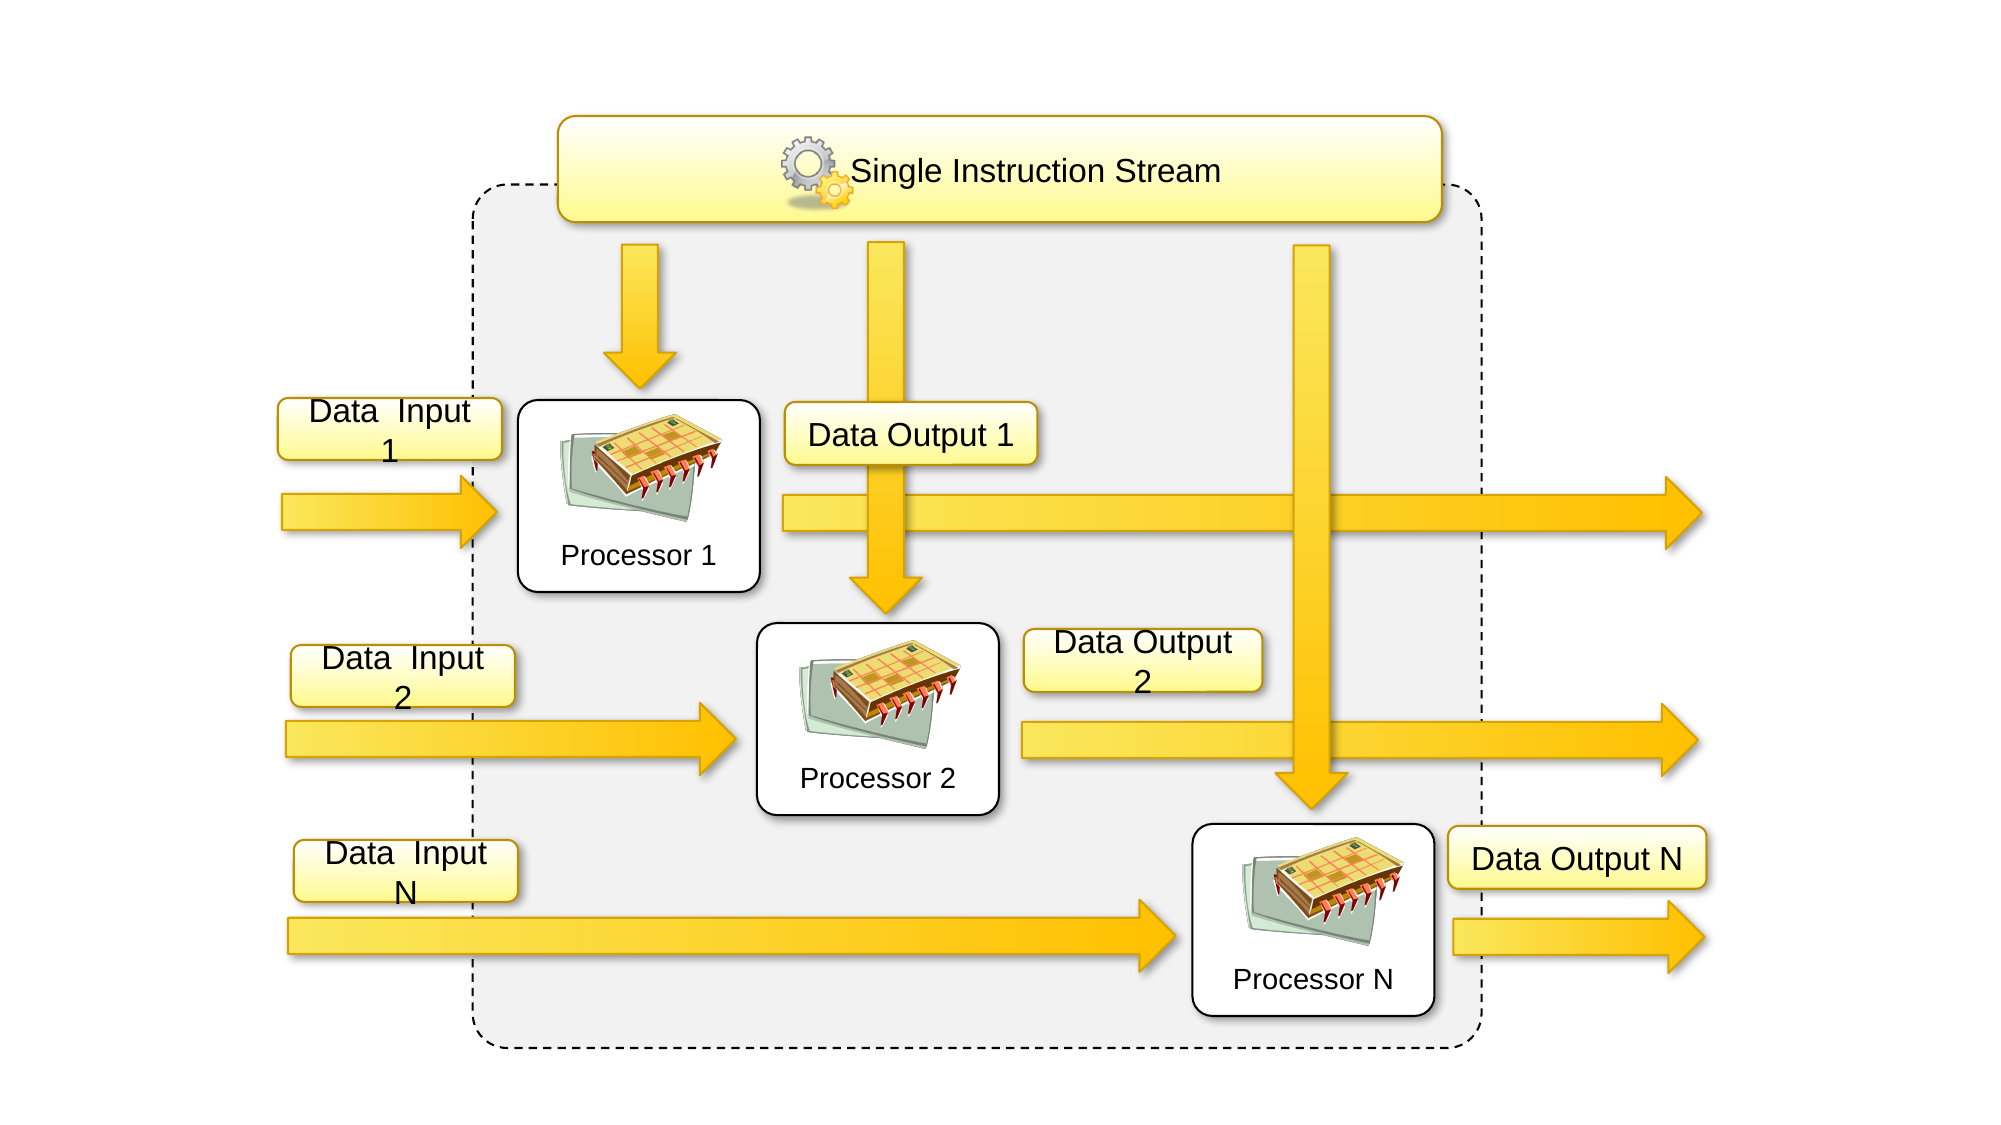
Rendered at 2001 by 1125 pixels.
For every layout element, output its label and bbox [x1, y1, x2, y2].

text_box [249, 100, 1727, 1086]
